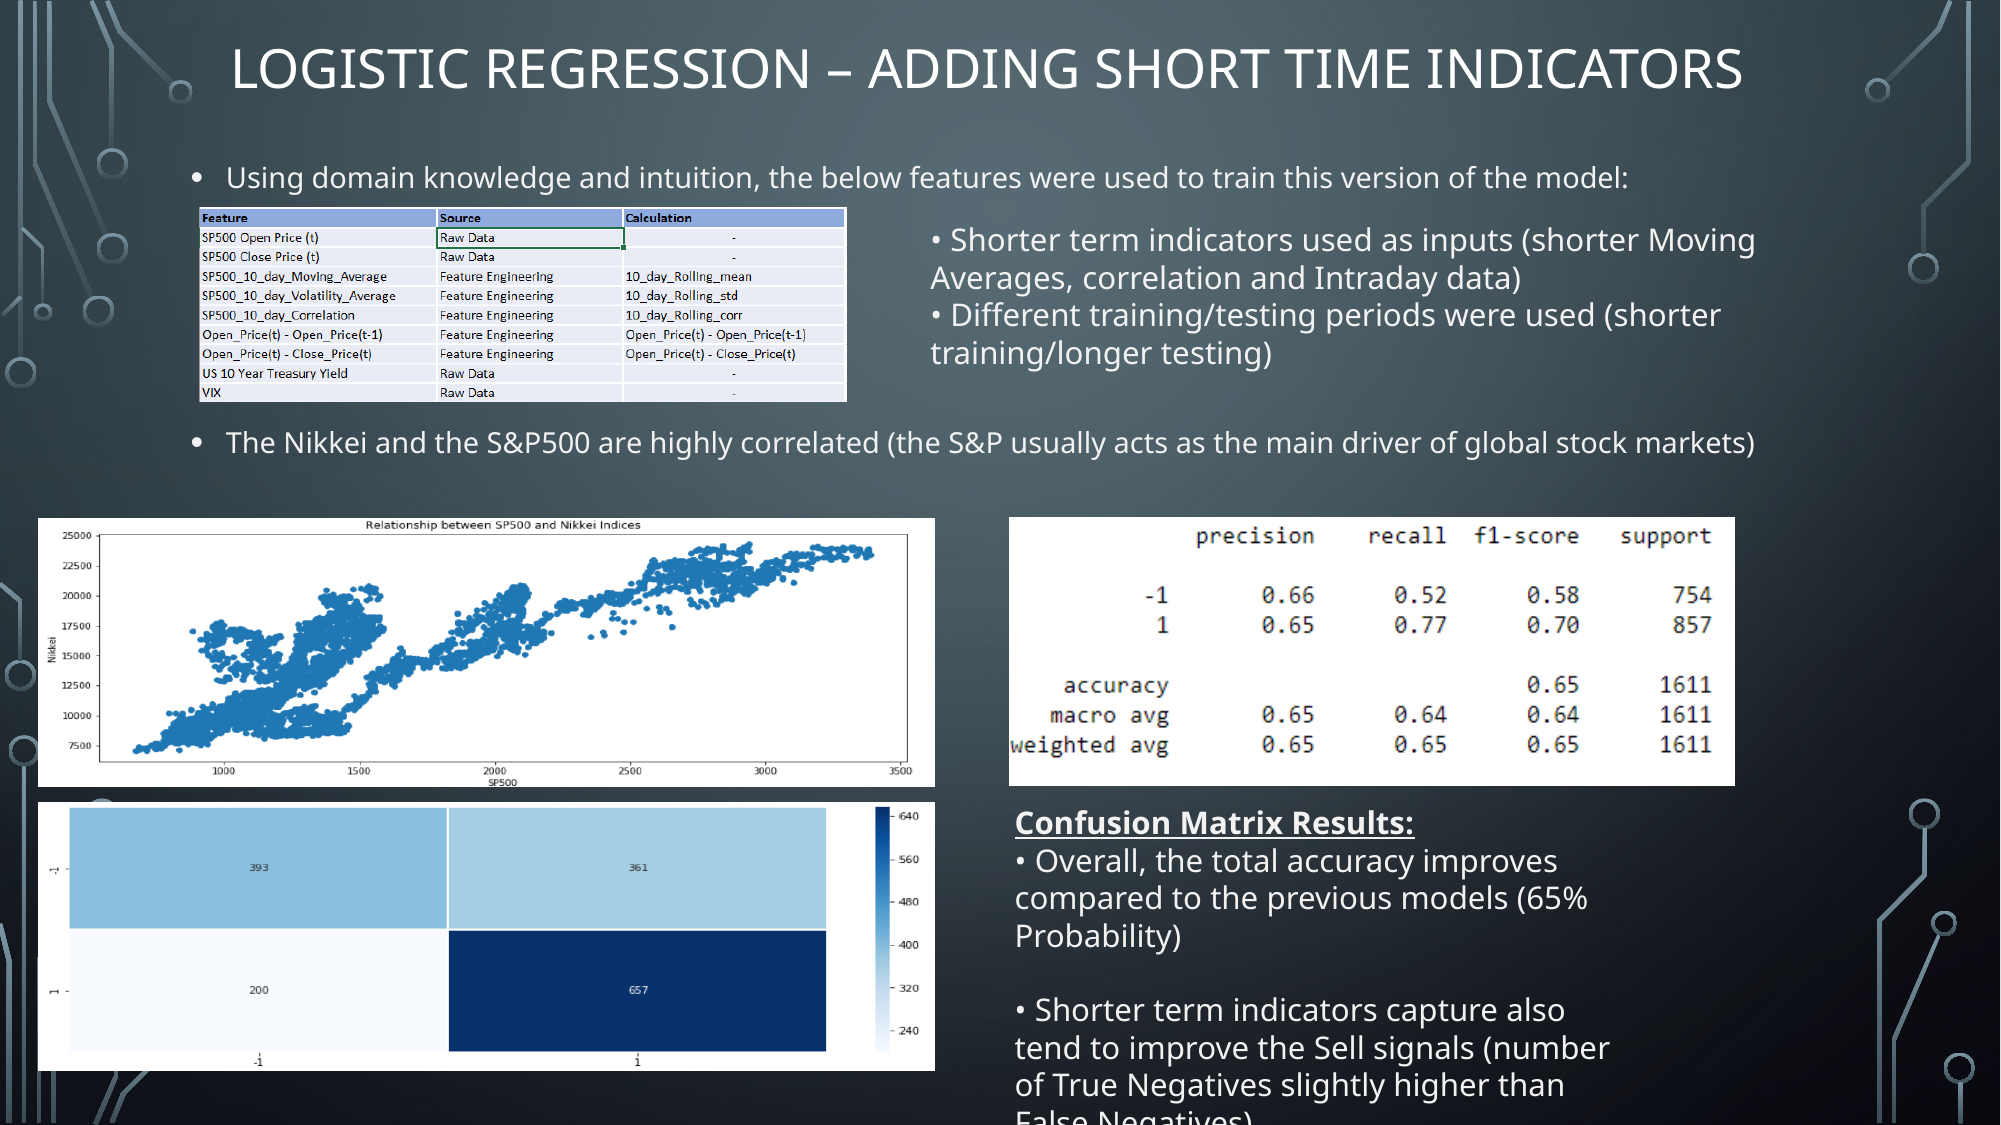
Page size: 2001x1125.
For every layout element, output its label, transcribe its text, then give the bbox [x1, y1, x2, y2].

picture [38, 801, 935, 1071]
picture [38, 518, 935, 788]
text_box • Shorter term indicators used as inputs (shorter Moving Averages, correlation and Intraday data) • Different training/testing periods were used (shorter training/longer testing) [915, 213, 1862, 453]
picture [199, 207, 847, 402]
list Using domain knowledge and intuition, the below features were used to train this version of the model: The Nikkei and the S&P500 are highly correlated (the S&P usually acts as the main driver of global stock markets) [175, 145, 1801, 485]
title LogiSTIC REGRESSION – ADDING short time indicators [175, 29, 1801, 112]
picture [1009, 517, 1736, 786]
text_box Confusion Matrix Results: • Overall, the total accuracy improves compared to the previous models (65% Probability) • Shorter term indicators capture also tend to improve the Sell signals (number of True Negatives slightly higher than False Negatives) [999, 796, 1647, 1125]
